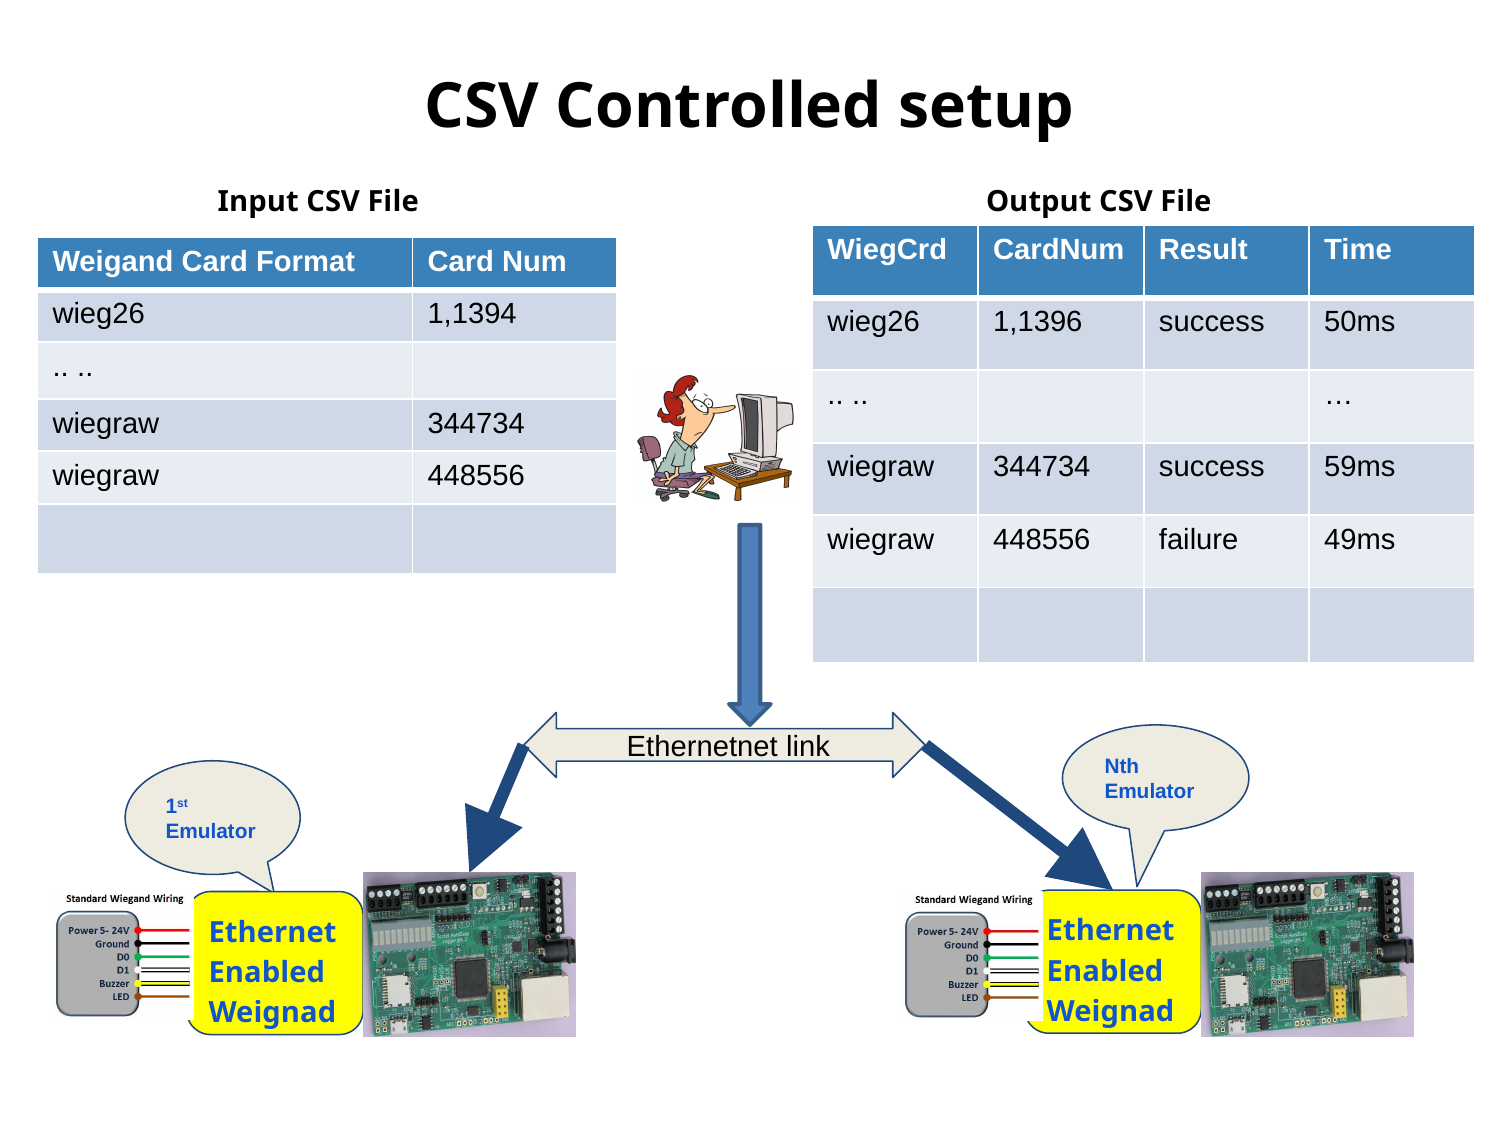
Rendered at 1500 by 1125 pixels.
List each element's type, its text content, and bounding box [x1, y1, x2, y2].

picture [637, 375, 794, 503]
table_cell 59ms [1310, 444, 1474, 514]
table_cell 344734 [413, 400, 616, 450]
table_cell 1,1396 [979, 301, 1143, 369]
table_cell [1145, 371, 1308, 442]
text_box [727, 522, 773, 727]
table_cell wiegraw [813, 444, 977, 514]
text_box 1st Emulator [125, 760, 301, 891]
text_box [467, 744, 524, 871]
table_cell wieg26 [813, 301, 977, 369]
table_header Time [1310, 226, 1474, 295]
table_cell 448556 [979, 516, 1143, 587]
table_cell … [1310, 371, 1474, 442]
table_cell .. .. [813, 371, 977, 442]
table_cell wiegraw [38, 400, 412, 450]
table_cell success [1145, 301, 1308, 369]
table_cell [979, 371, 1143, 442]
text_box Input CSV File [202, 174, 538, 225]
table_header WiegCrd [813, 226, 977, 295]
table_header CardNum [979, 226, 1143, 295]
table_cell [413, 343, 616, 398]
text_box Ethernet Enabled Weignad [193, 891, 357, 1035]
table_cell [1310, 588, 1474, 662]
table_header Card Num [413, 238, 616, 287]
table_cell success [1145, 444, 1308, 514]
table_cell 344734 [979, 444, 1143, 514]
text_box Ethernet Enabled Weignad [1035, 890, 1196, 1034]
table_cell [38, 505, 412, 573]
picture [1201, 872, 1414, 1037]
text_box Output CSV File [971, 174, 1306, 225]
table_cell wiegraw [813, 516, 977, 587]
table_cell 50ms [1310, 301, 1474, 369]
picture [362, 872, 576, 1037]
table_cell failure [1145, 516, 1308, 587]
text_box CSV Controlled setup [51, 50, 1449, 144]
table_cell .. .. [38, 343, 412, 398]
table_cell [413, 505, 616, 573]
table_header Result [1145, 226, 1308, 295]
text_box [925, 744, 1114, 890]
table_cell wiegraw [38, 452, 412, 503]
table_cell 1,1394 [413, 293, 616, 341]
table_cell [813, 588, 977, 662]
table_cell [1145, 588, 1308, 662]
text_box Nth Emulator [1062, 724, 1249, 887]
picture [899, 891, 1043, 1021]
table_cell [979, 588, 1143, 662]
text_box Ethernetnet link [524, 712, 925, 778]
table_cell wieg26 [38, 293, 412, 341]
table_header Weigand Card Format [38, 238, 412, 287]
picture [50, 889, 194, 1020]
table_cell 49ms [1310, 516, 1474, 587]
table_cell 448556 [413, 452, 616, 503]
